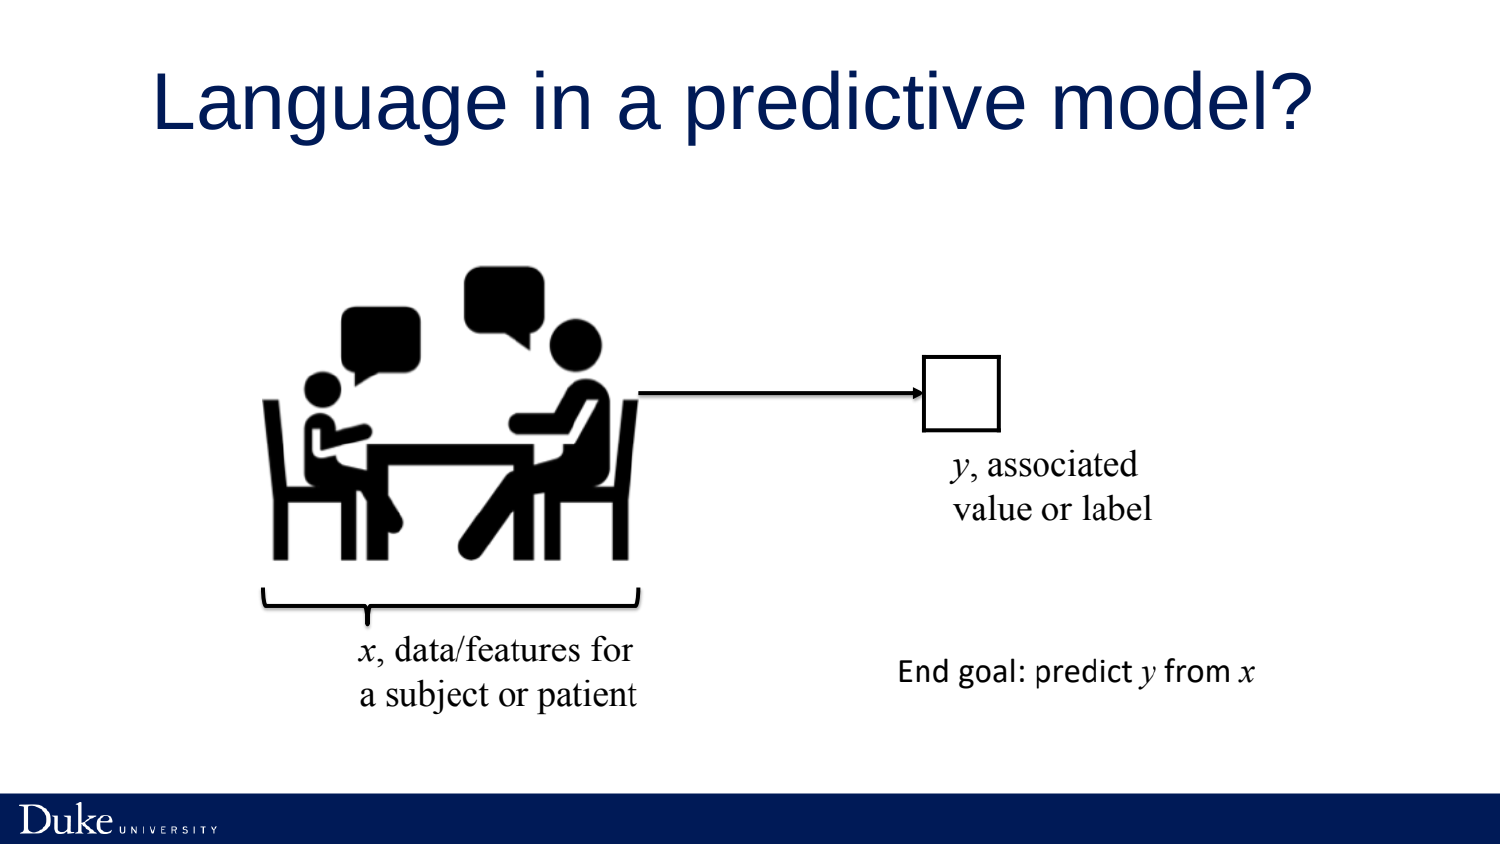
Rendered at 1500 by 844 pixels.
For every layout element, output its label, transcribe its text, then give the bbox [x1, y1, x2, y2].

title Language in a predictive model? [50, 41, 1416, 154]
picture [0, 0, 1500, 844]
